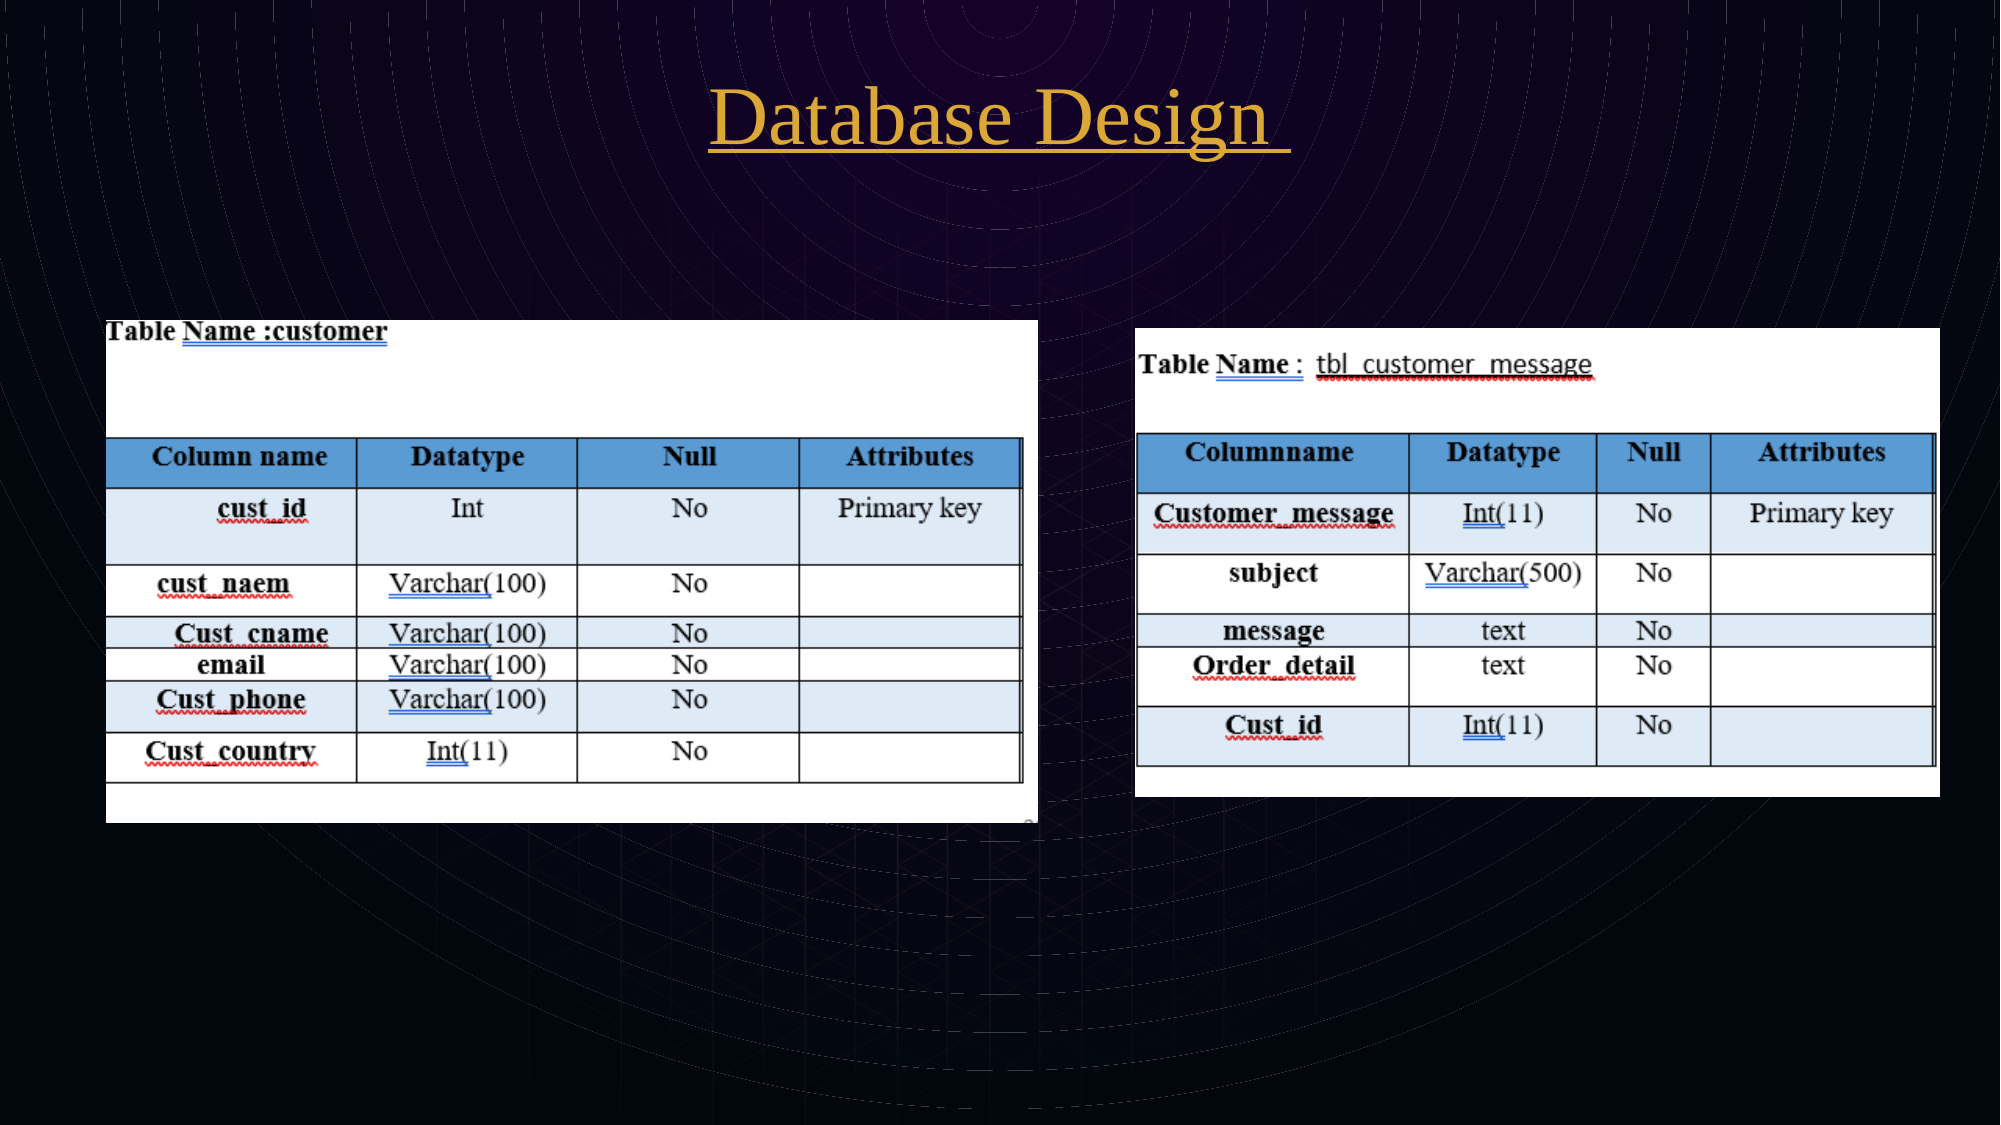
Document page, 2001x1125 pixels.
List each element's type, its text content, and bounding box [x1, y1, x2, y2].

picture [106, 220, 1940, 1125]
text_box Database Design [462, 53, 1538, 169]
